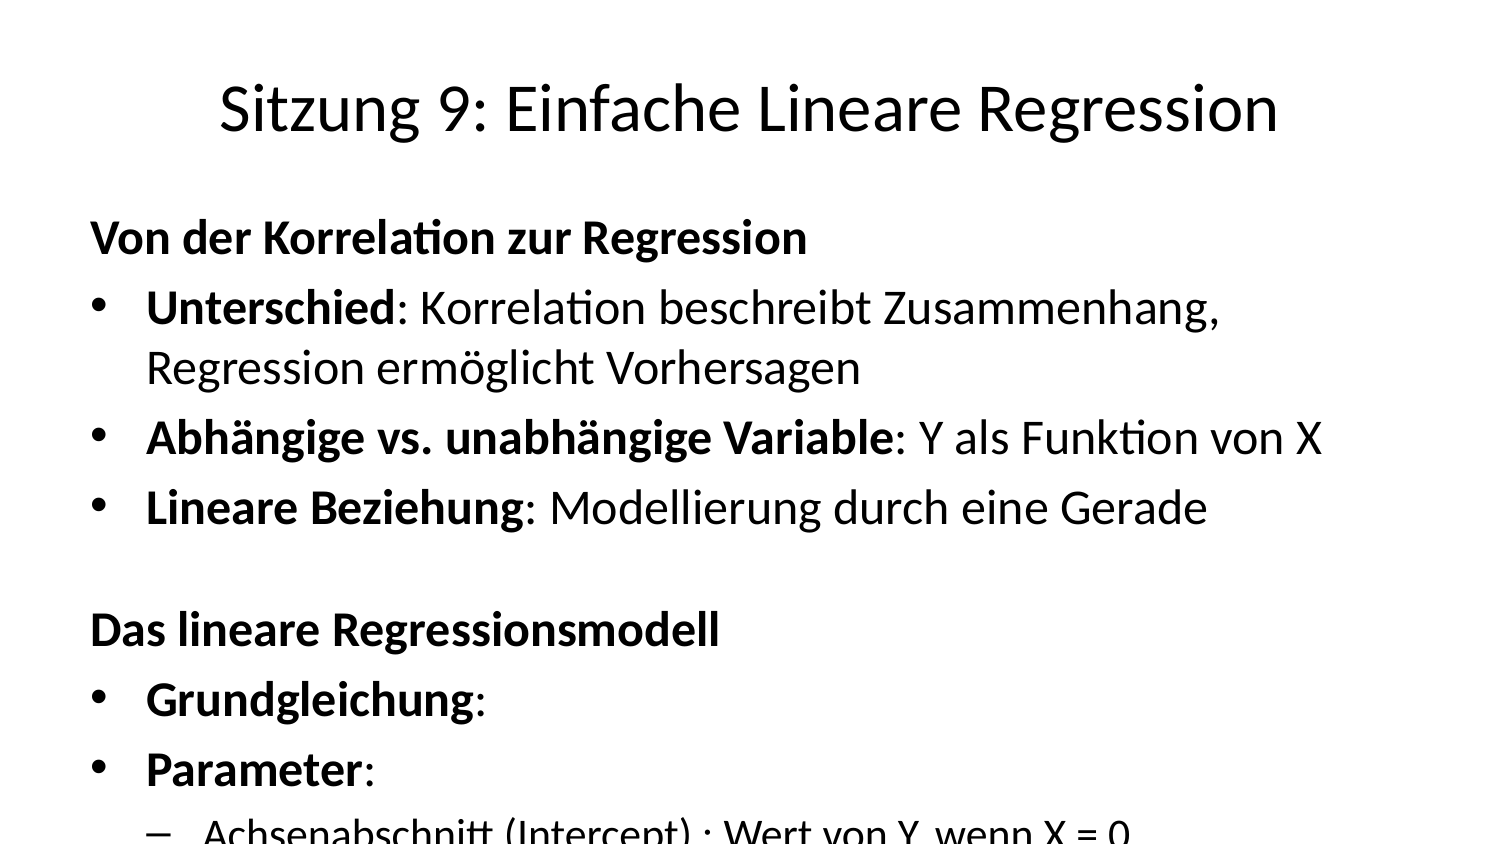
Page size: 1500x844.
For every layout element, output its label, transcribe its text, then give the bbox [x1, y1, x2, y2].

title Sitzung 9: Einfache Lineare Regression [75, 33, 1425, 175]
